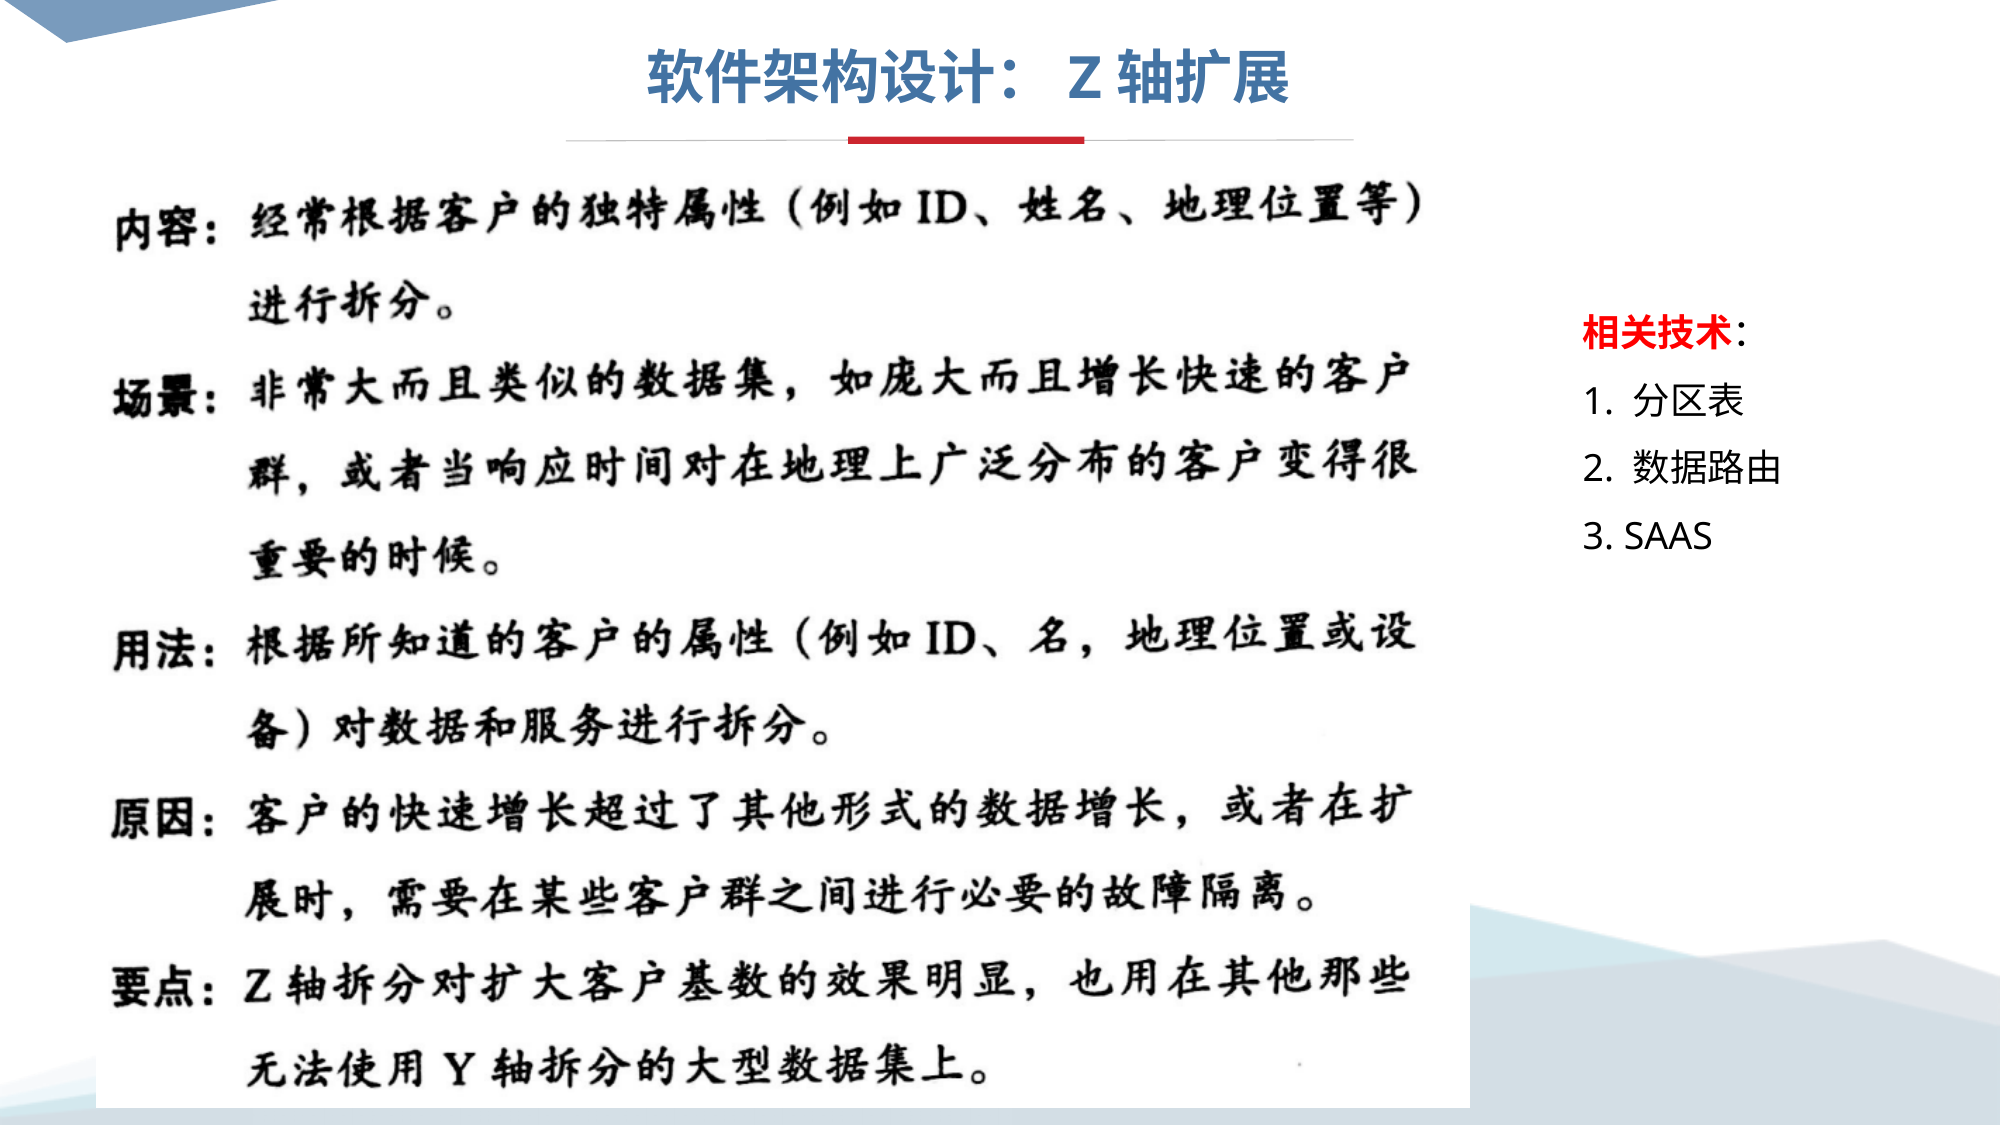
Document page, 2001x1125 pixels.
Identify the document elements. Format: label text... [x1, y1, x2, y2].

text_box 软件架构设计：Z轴扩展 [603, 32, 1334, 118]
text_box [848, 136, 1085, 144]
picture [0, 162, 2000, 1125]
text_box [4, 0, 279, 43]
text_box 相关技术： 1. 分区表 2. 数据路由 3. SAAS [1567, 279, 1798, 565]
